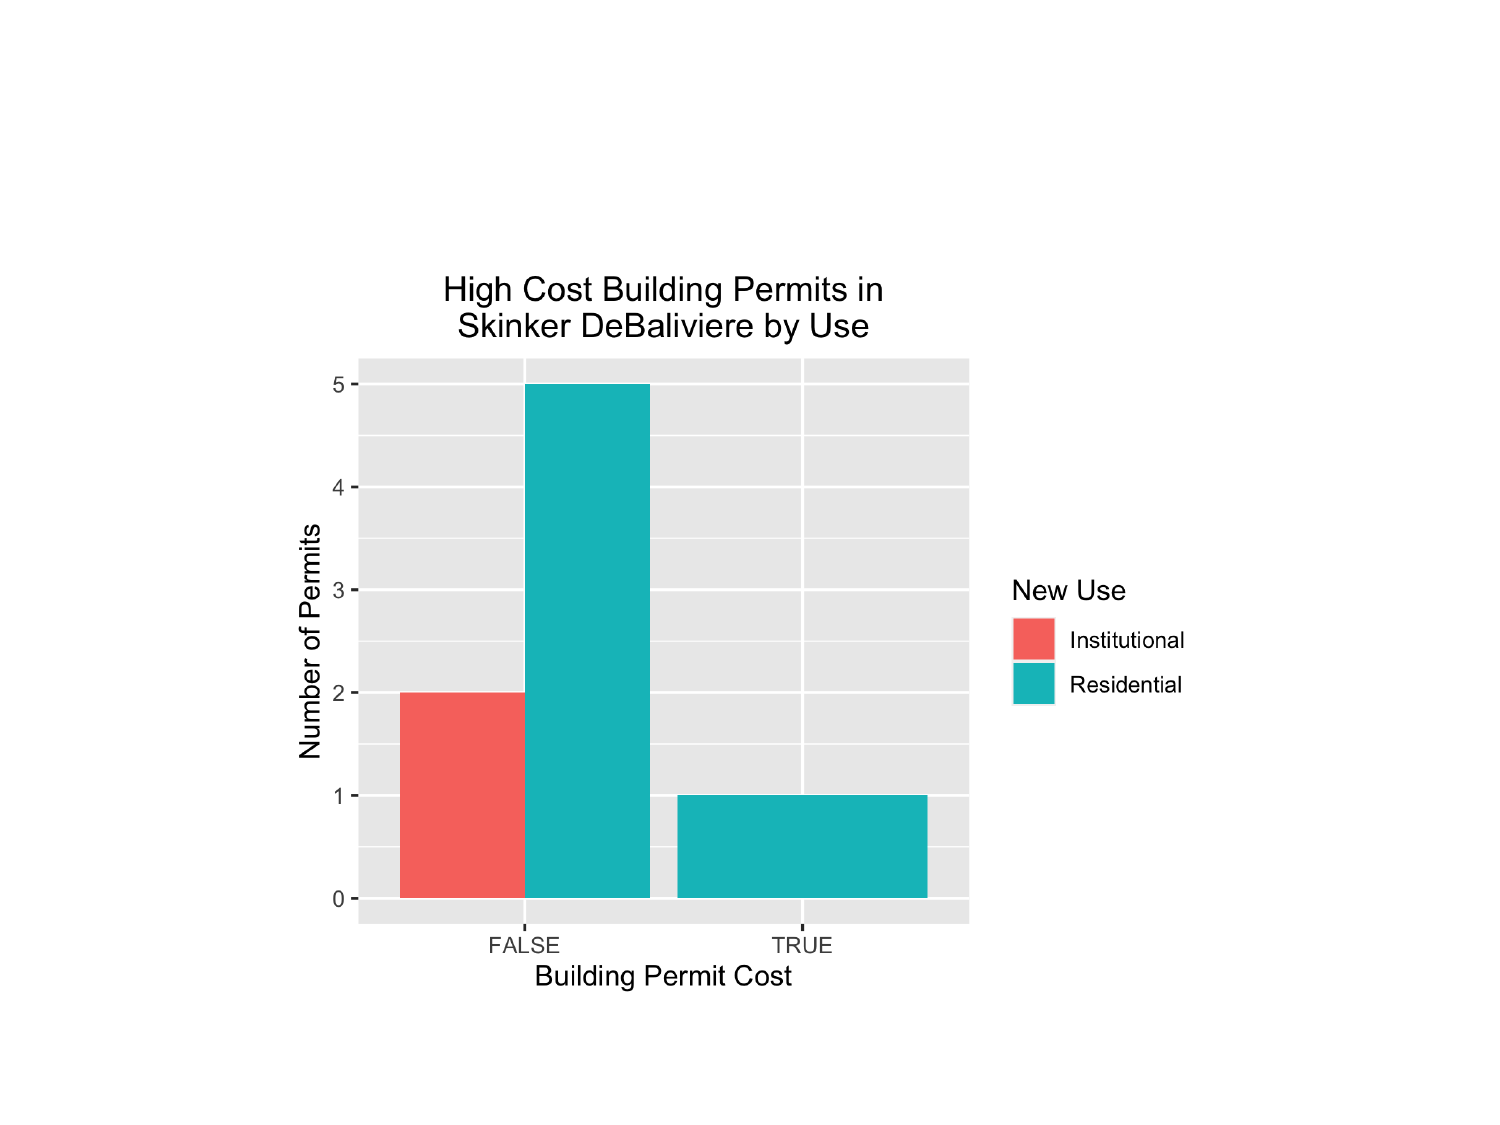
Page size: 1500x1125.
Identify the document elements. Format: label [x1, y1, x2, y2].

picture [285, 262, 1213, 1005]
